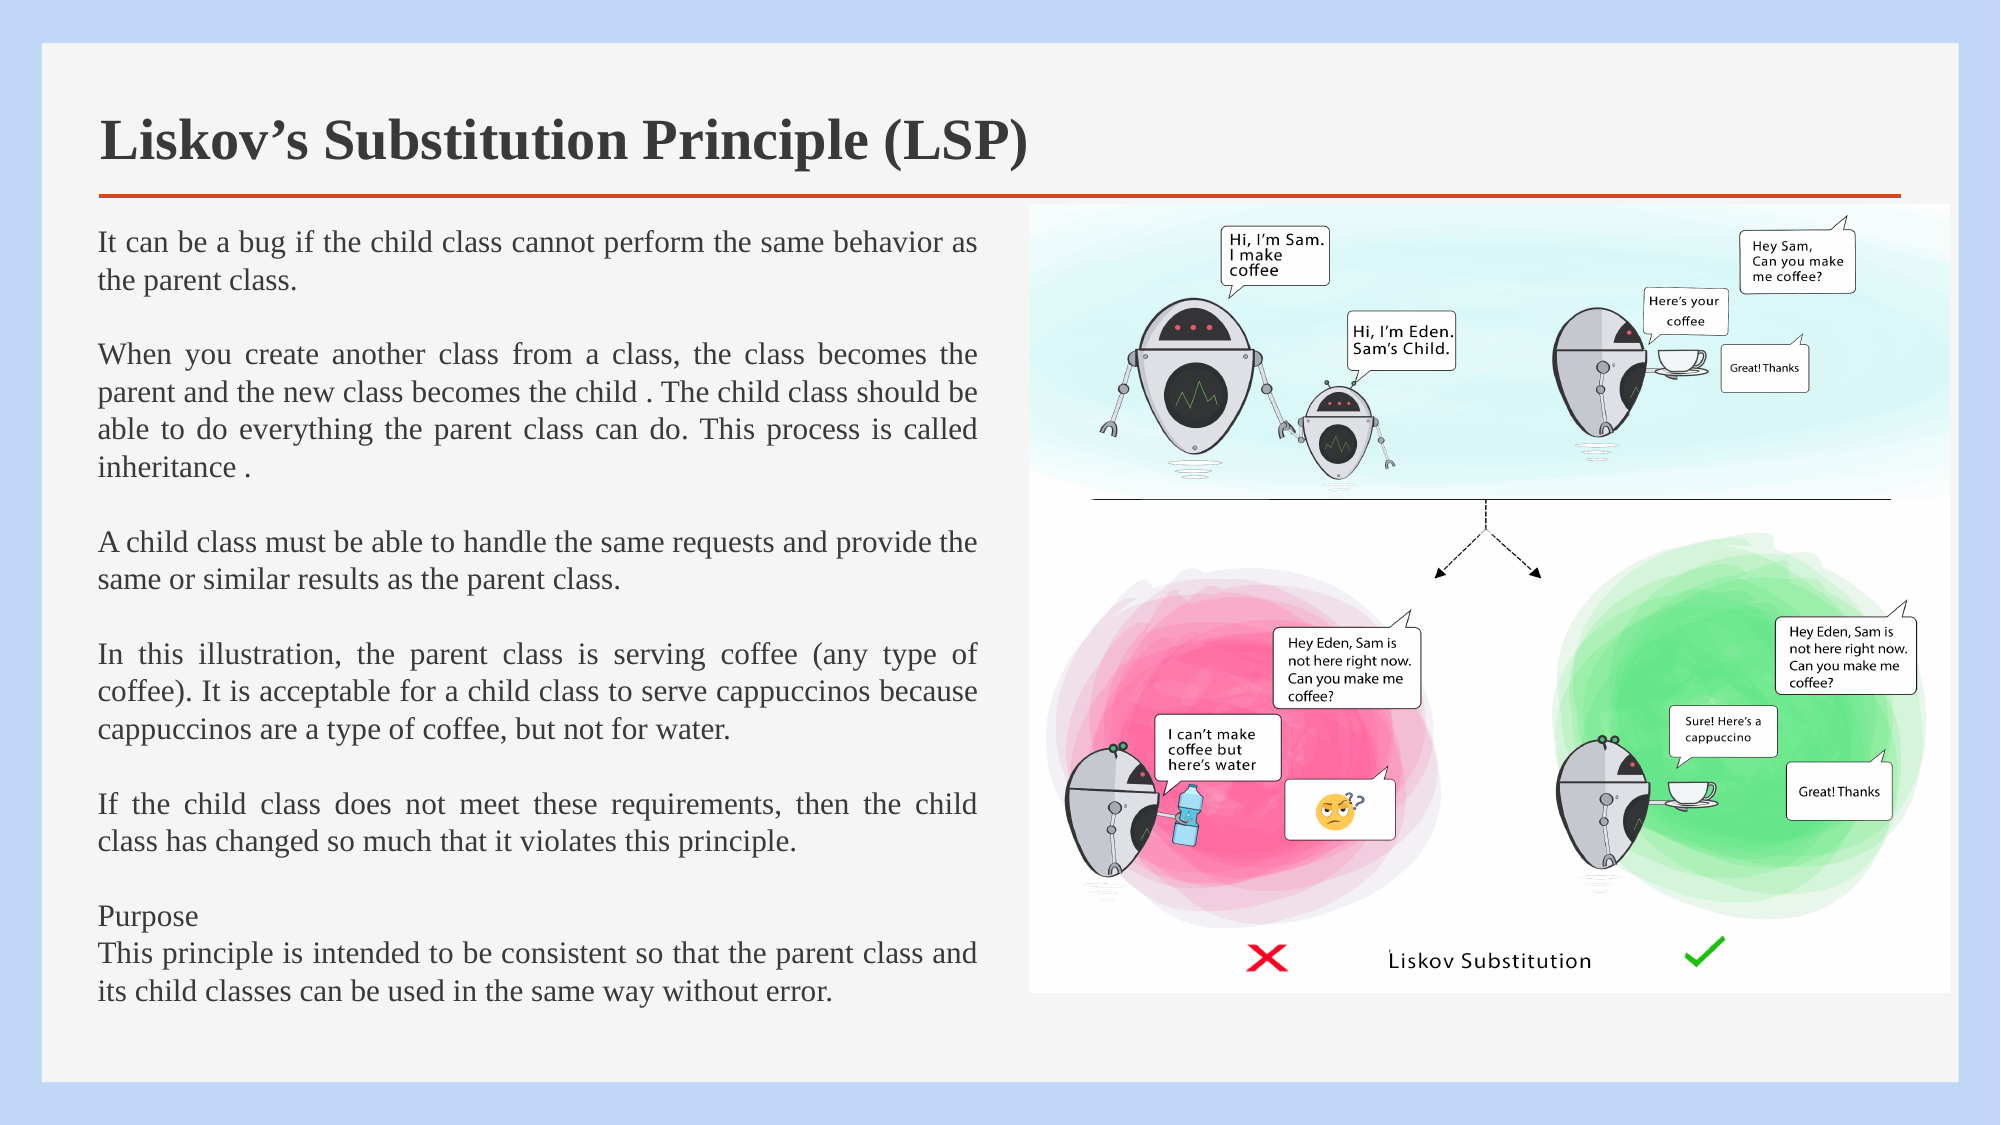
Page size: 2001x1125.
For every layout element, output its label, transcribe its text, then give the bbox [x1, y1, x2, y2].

picture [1029, 204, 1950, 993]
title Liskov’s Substitution Principle (LSP) [85, 73, 1214, 179]
text_box It can be a bug if the child class cannot perform the same behavior as the parent class. When you create another class from a class, the class becomes the parent and the new class becomes the child . The child class should be able to do everything the parent class can do. This process is called inheritance . A child class must be able to handle the same requests and provide the same or similar results as the parent class. In this illustration, the parent class is serving coffee (any type of coffee). It is acceptable for a child class to serve cappuccinos because cappuccinos are a type of coffee, but not for water. If the child class does not meet these requirements, then the child class has changed so much that it violates this principle. Purpose This principle is intended to be consistent so that the parent class and its child classes can be used in the same way without error. [82, 206, 995, 1015]
